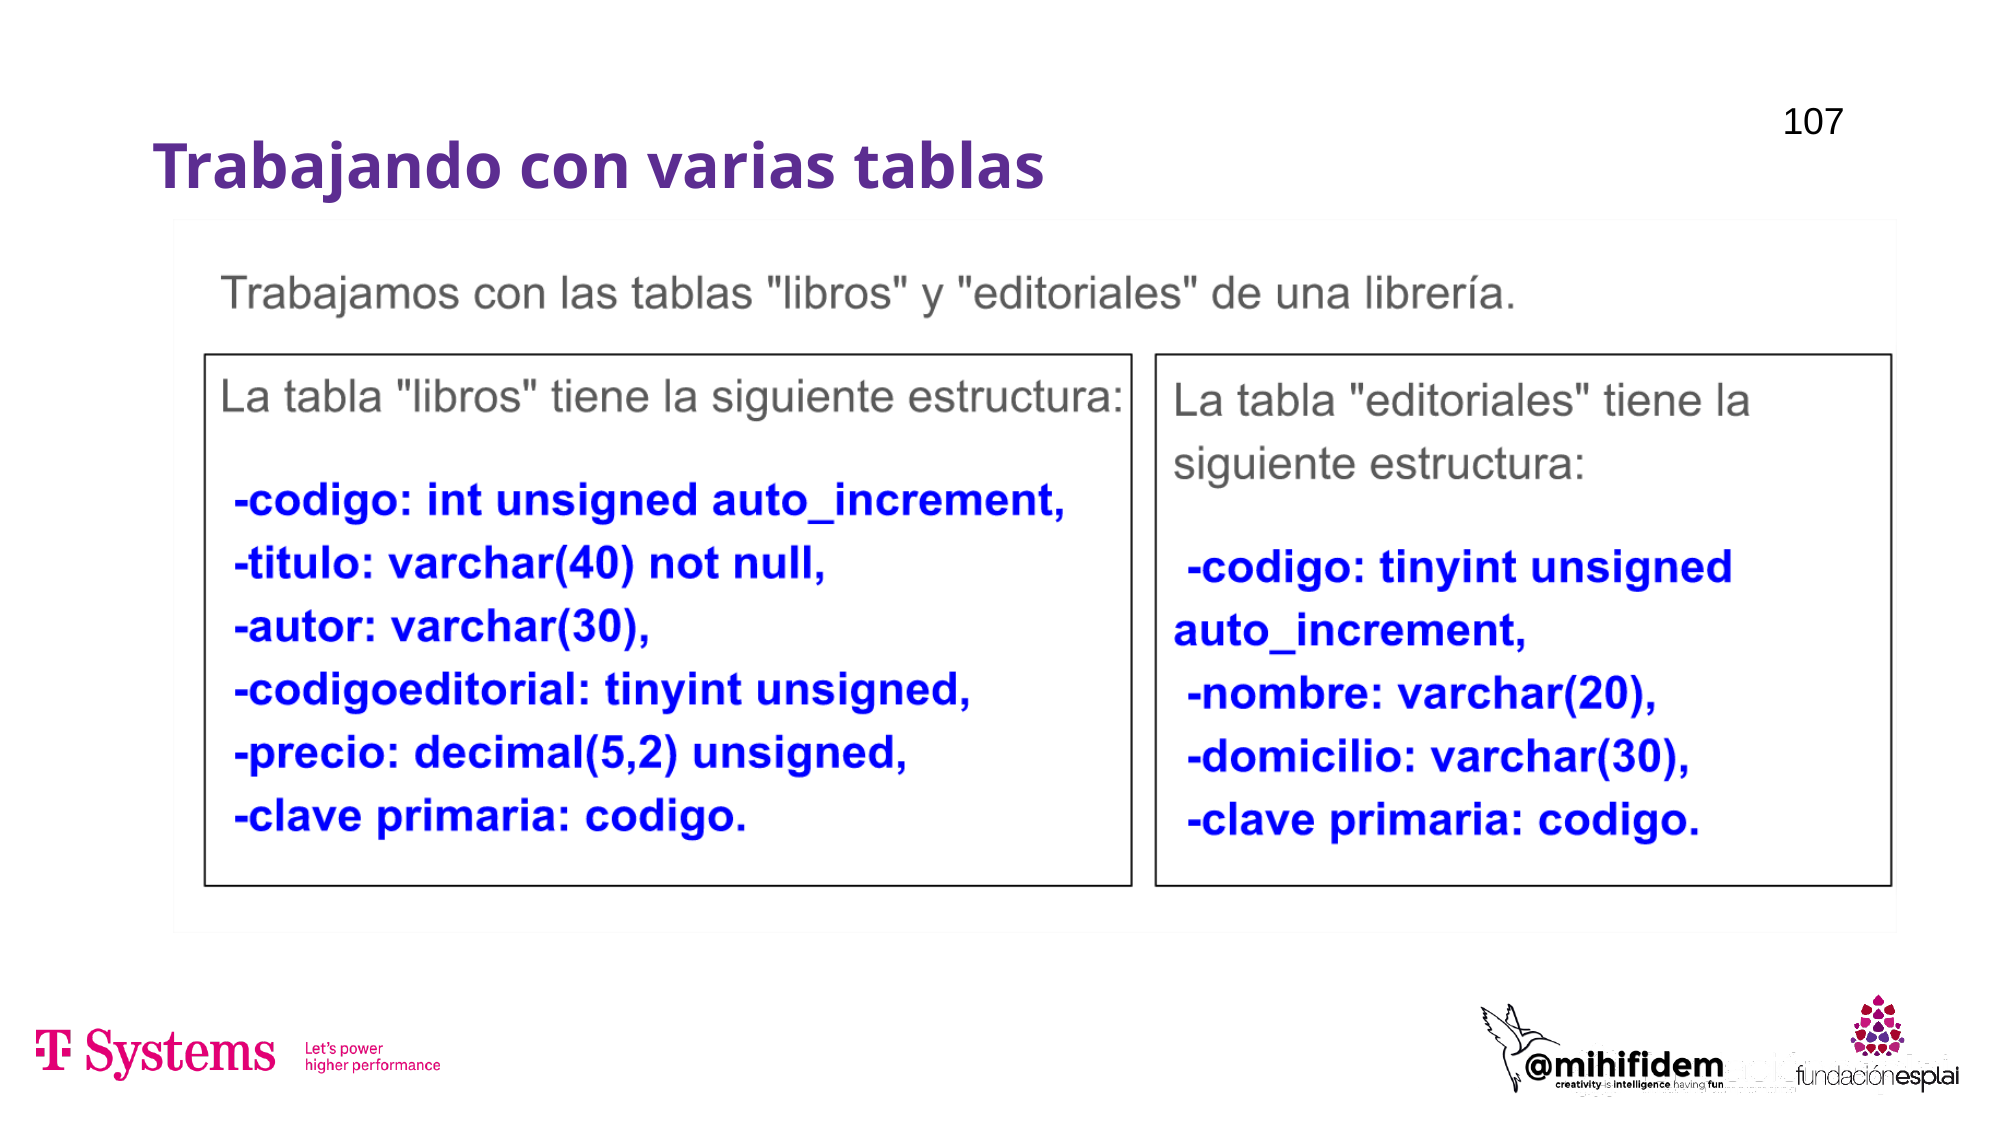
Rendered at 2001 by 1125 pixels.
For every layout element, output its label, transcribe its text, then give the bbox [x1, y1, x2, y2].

picture [1472, 986, 1965, 1103]
picture [36, 1027, 440, 1081]
picture [172, 219, 1897, 933]
text_box Trabajando con varias tablas [137, 59, 1863, 278]
text_box 107 [1767, 89, 1863, 150]
